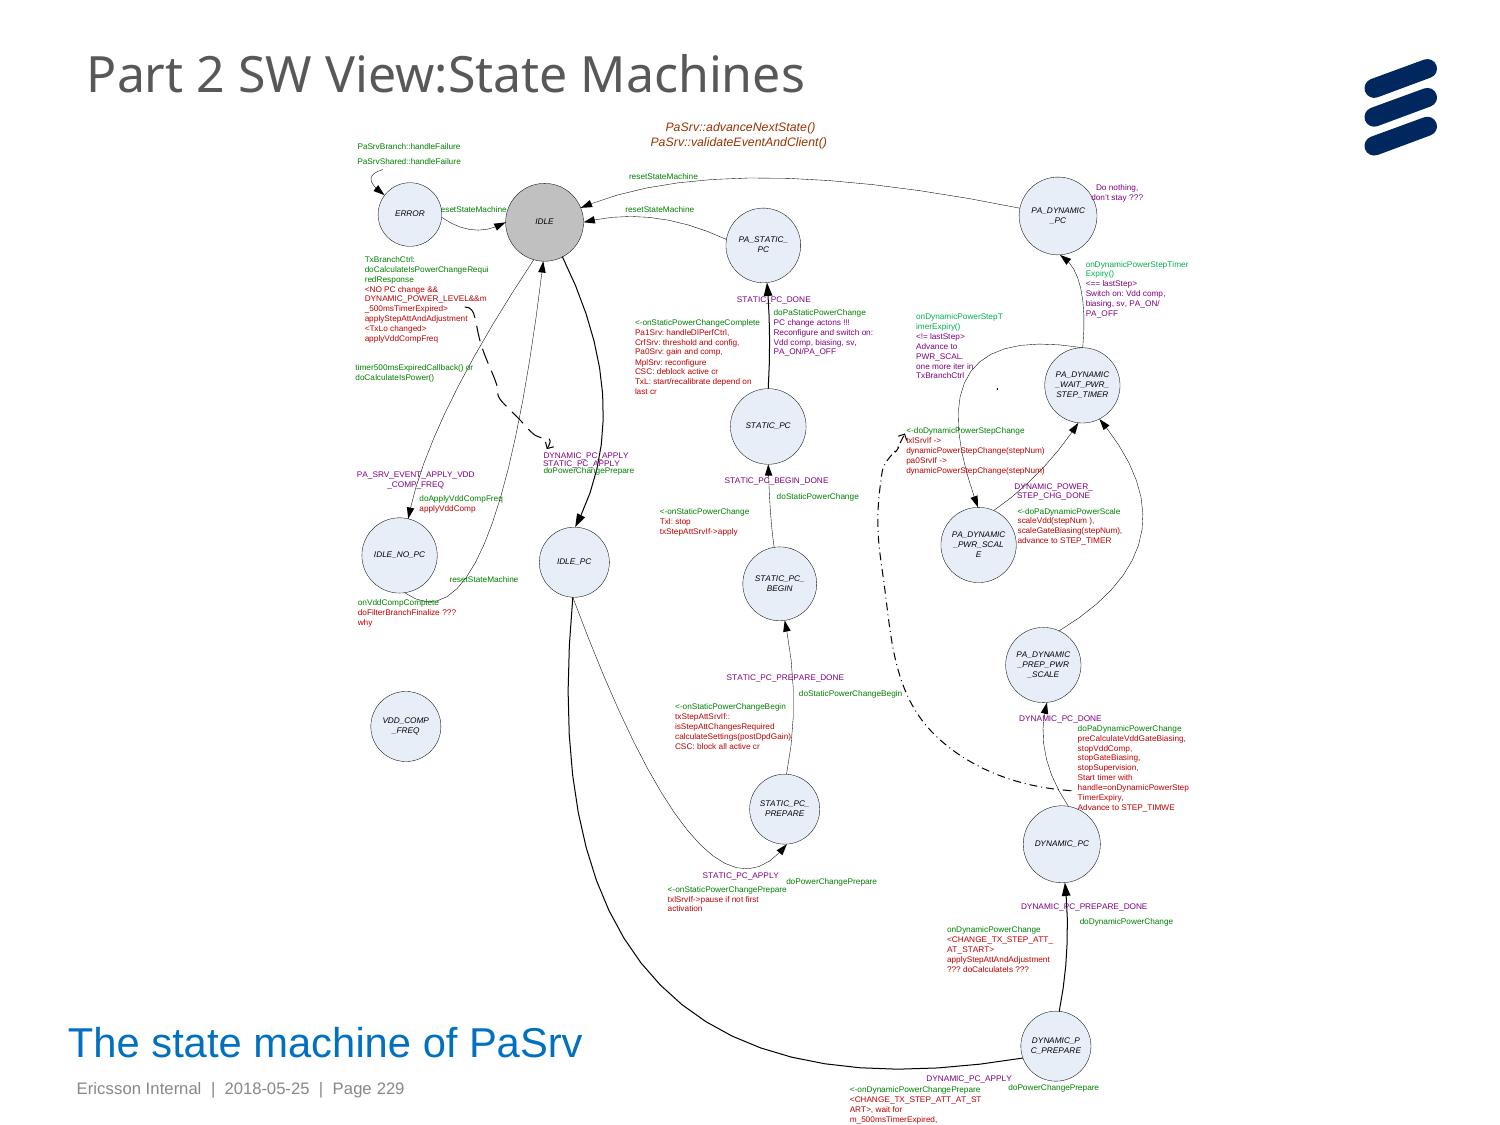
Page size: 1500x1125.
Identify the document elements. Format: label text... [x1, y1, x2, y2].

title Part 2 SW View:State Machines [74, 44, 1426, 114]
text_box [348, 113, 1211, 1125]
text_box The state machine of PaSrv [53, 1008, 343, 1073]
